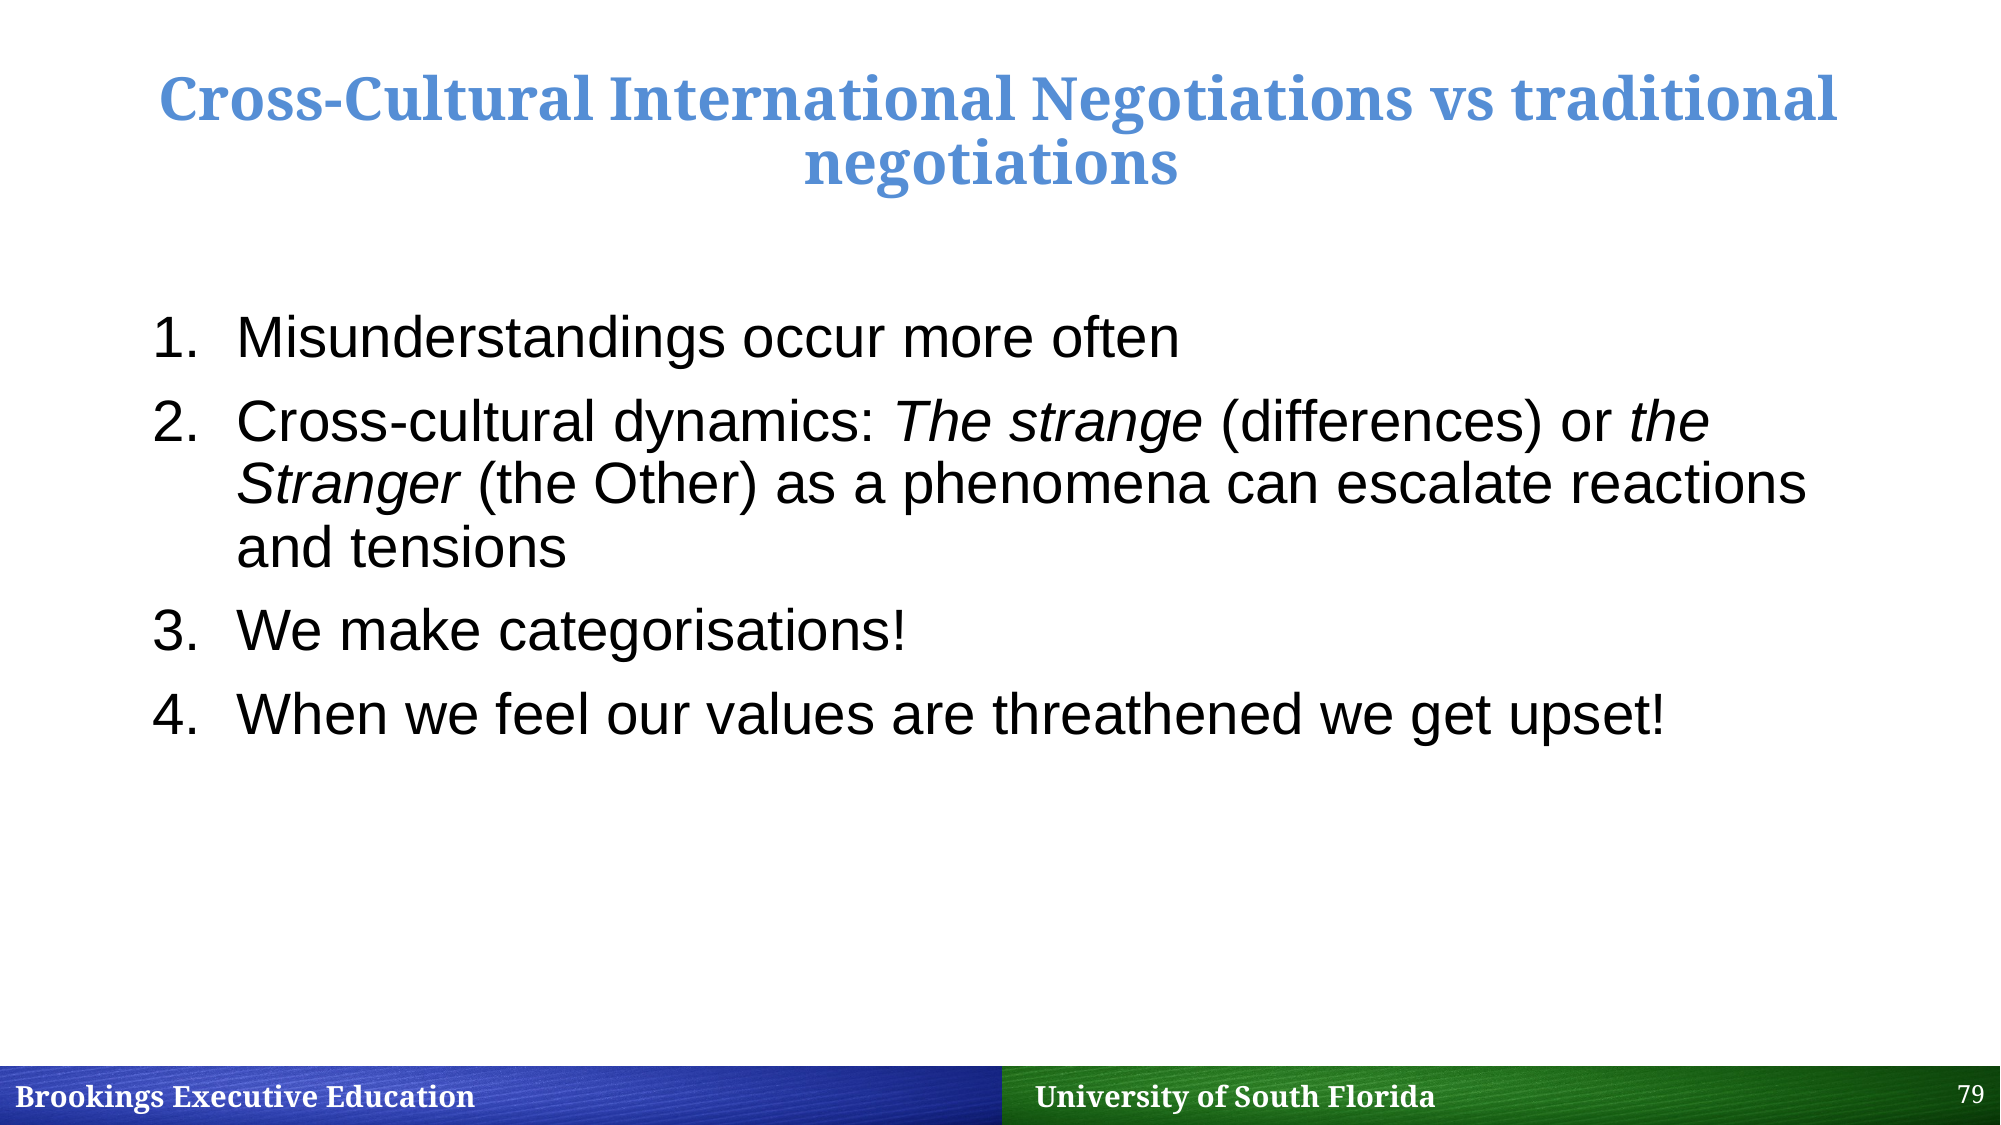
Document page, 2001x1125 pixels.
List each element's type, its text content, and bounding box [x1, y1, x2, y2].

list Misunderstandings occur more often Cross-cultural dynamics: The strange (differences) or the Stranger (the Other) as a phenomena can escalate reactions and tensions We make categorisations! When we feel our values are threathened we get upset! [137, 299, 1863, 1014]
title Cross-Cultural International Negotiations vs traditional negotiations [137, 59, 1863, 278]
footer Brookings Executive Education University of South Florida [0, 1066, 1932, 1125]
slide_number 79 [1932, 1066, 2000, 1125]
